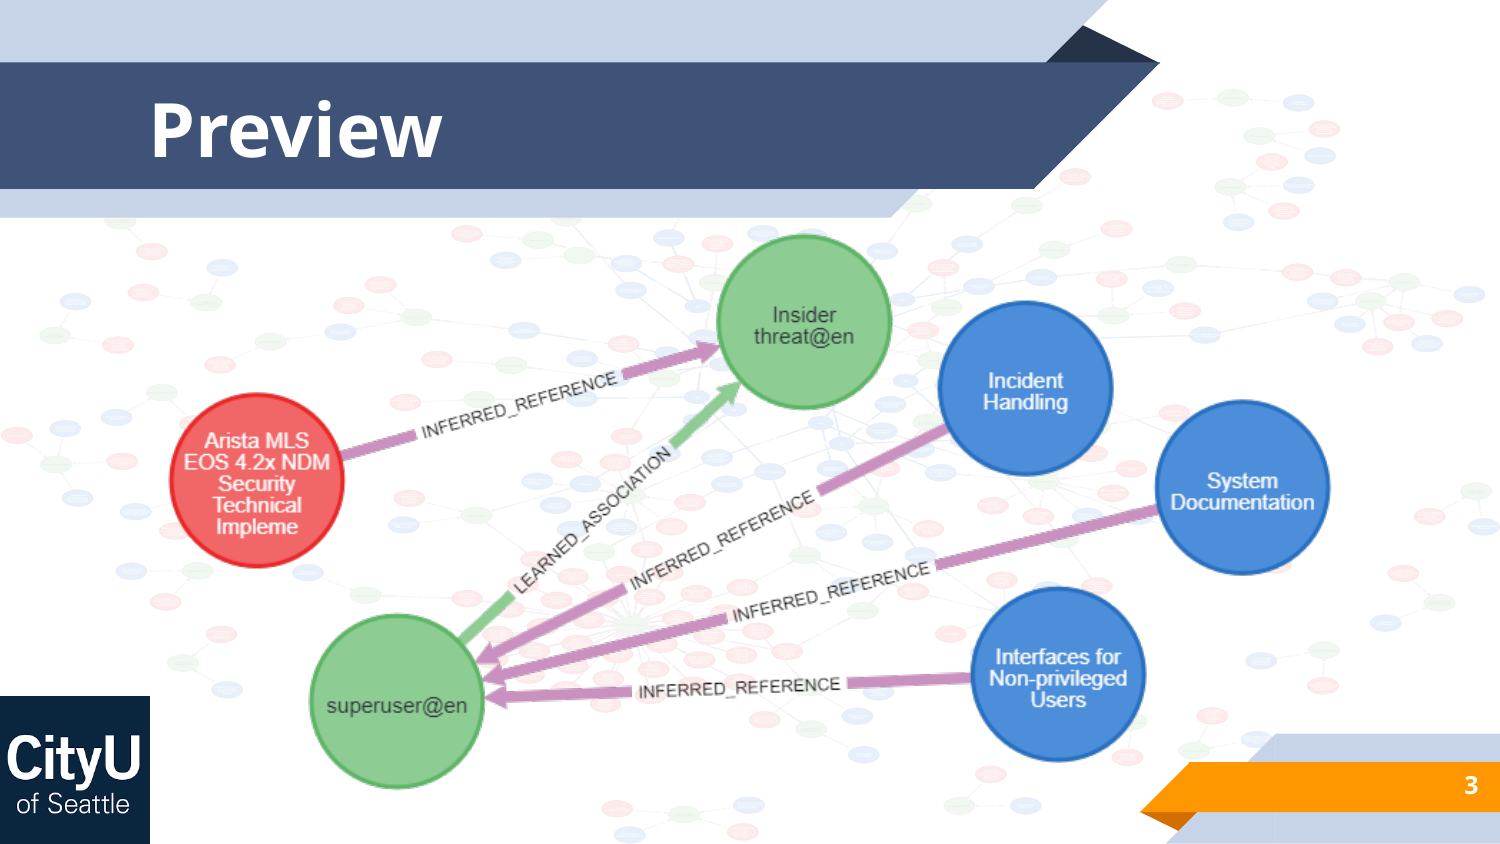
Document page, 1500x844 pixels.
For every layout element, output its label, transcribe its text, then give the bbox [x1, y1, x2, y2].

slide_number 3 [1249, 760, 1494, 813]
picture [0, 696, 150, 844]
picture [163, 228, 1337, 797]
title Preview [133, 64, 1035, 190]
